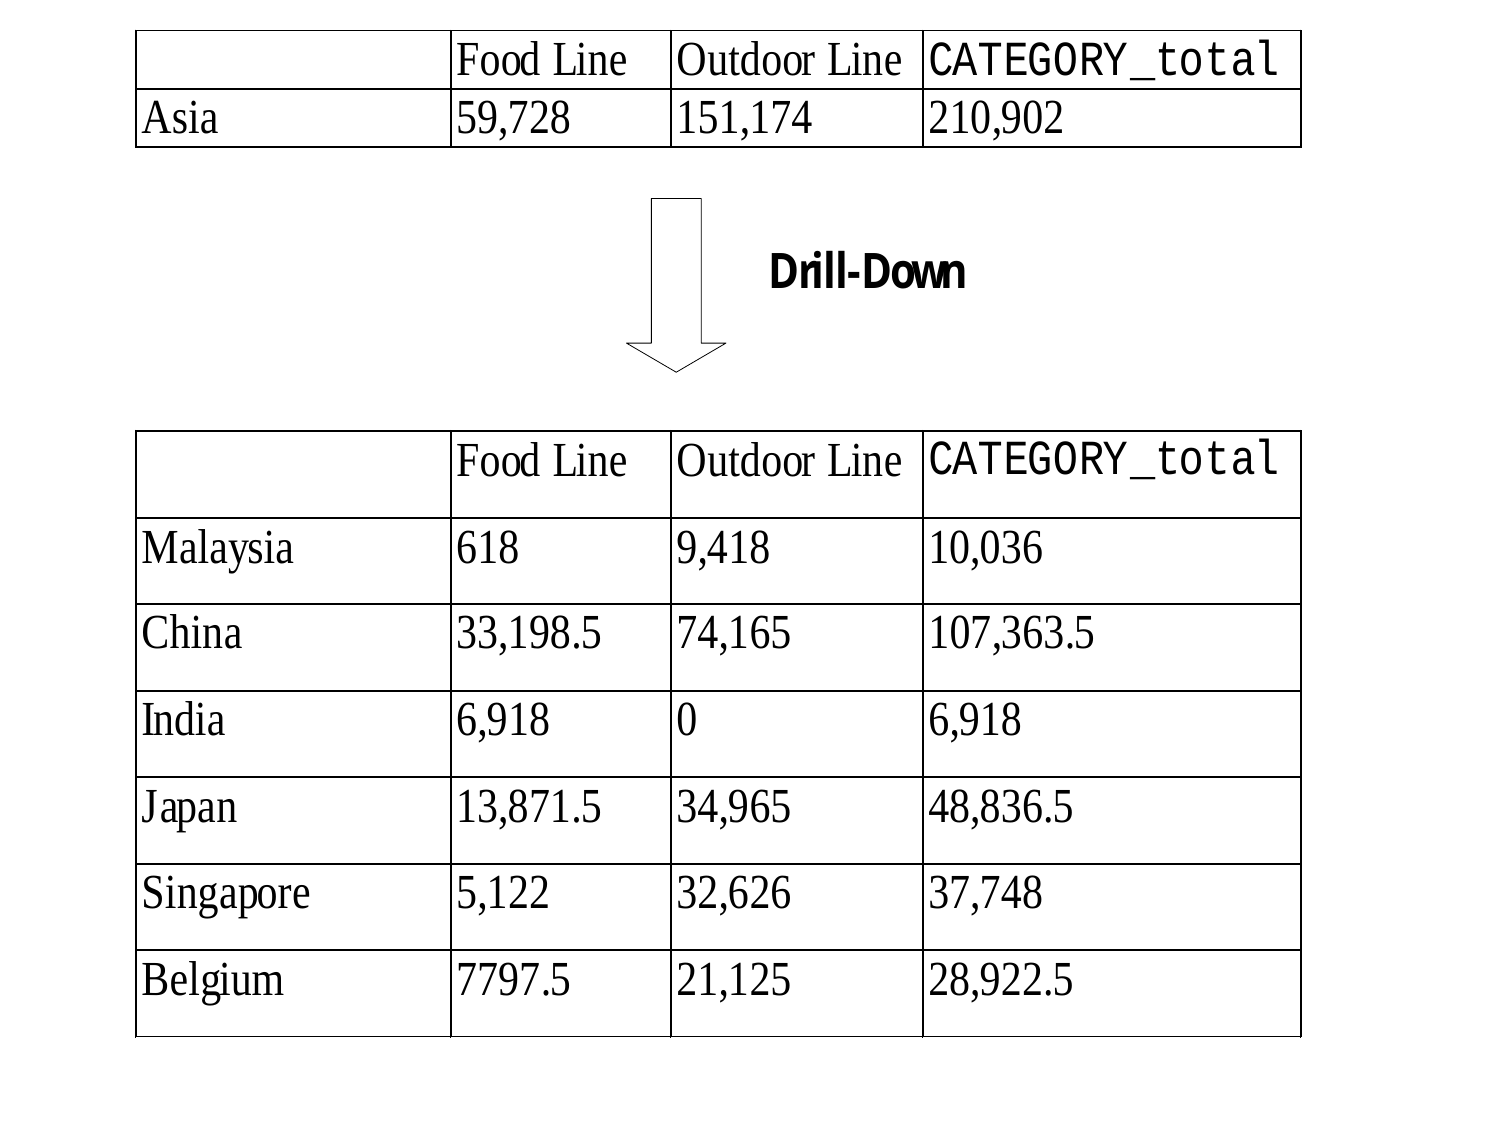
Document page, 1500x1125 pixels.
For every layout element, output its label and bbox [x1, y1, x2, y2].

text_box [0, 24, 1476, 1113]
